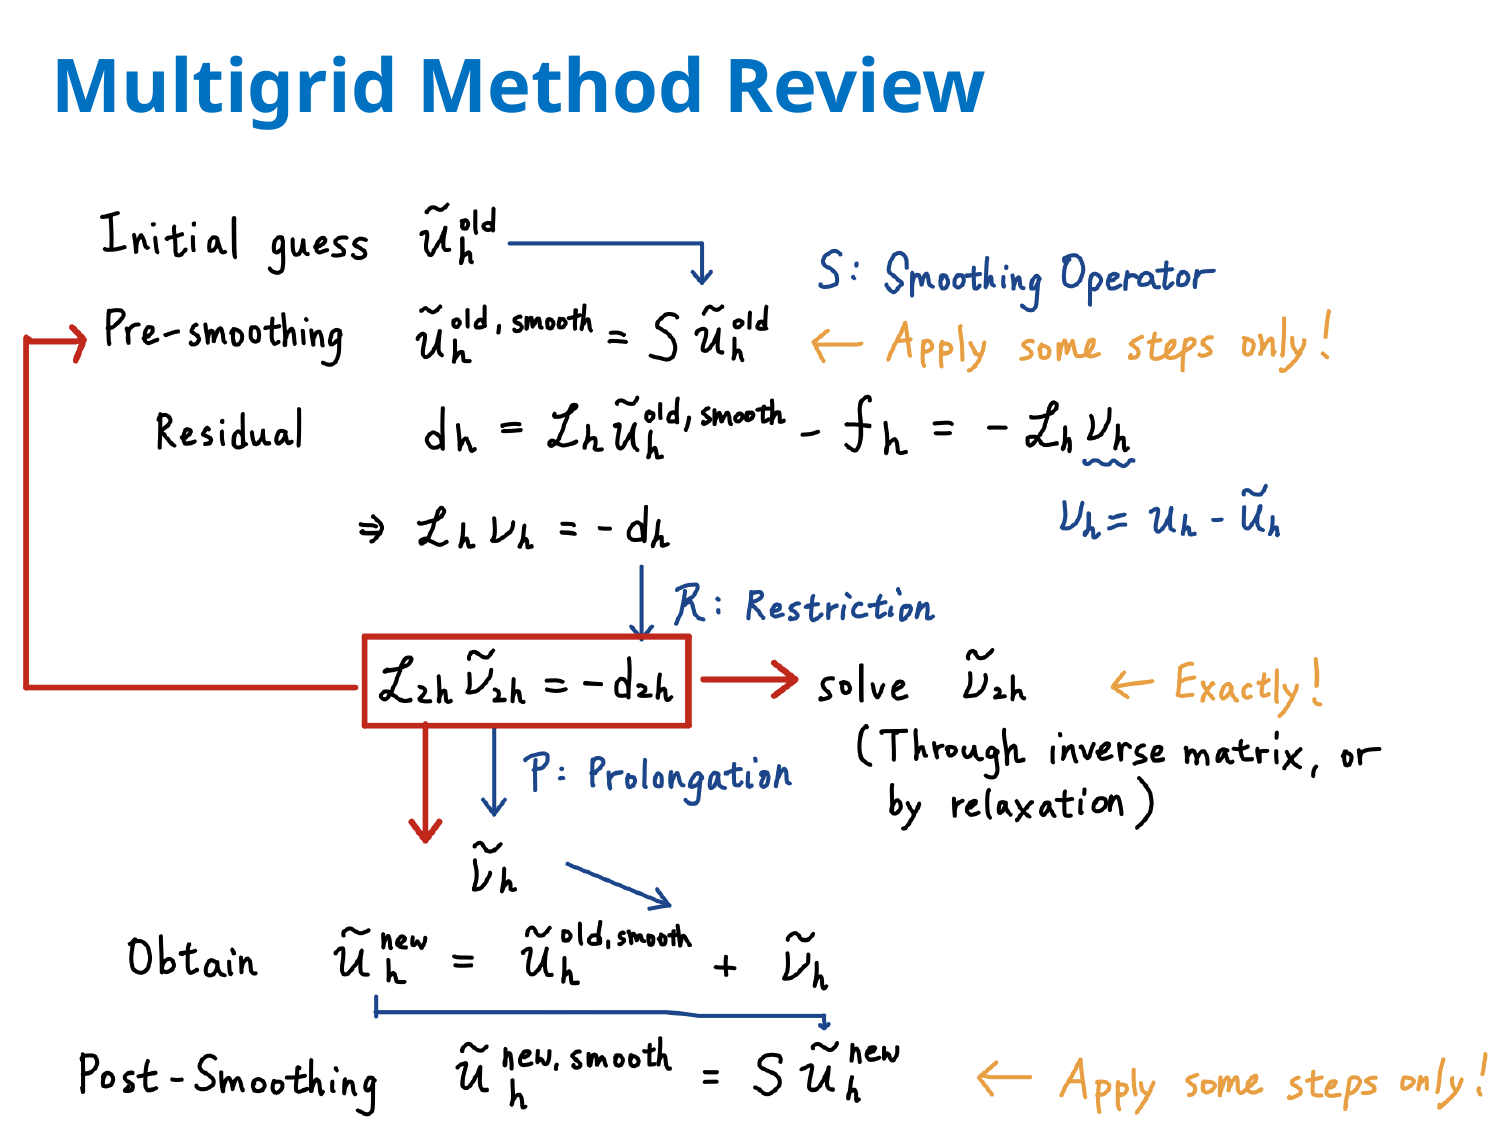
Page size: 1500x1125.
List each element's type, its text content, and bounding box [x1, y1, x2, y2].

picture [0, 192, 1500, 1125]
title Multigrid Method Review [36, 6, 1043, 172]
